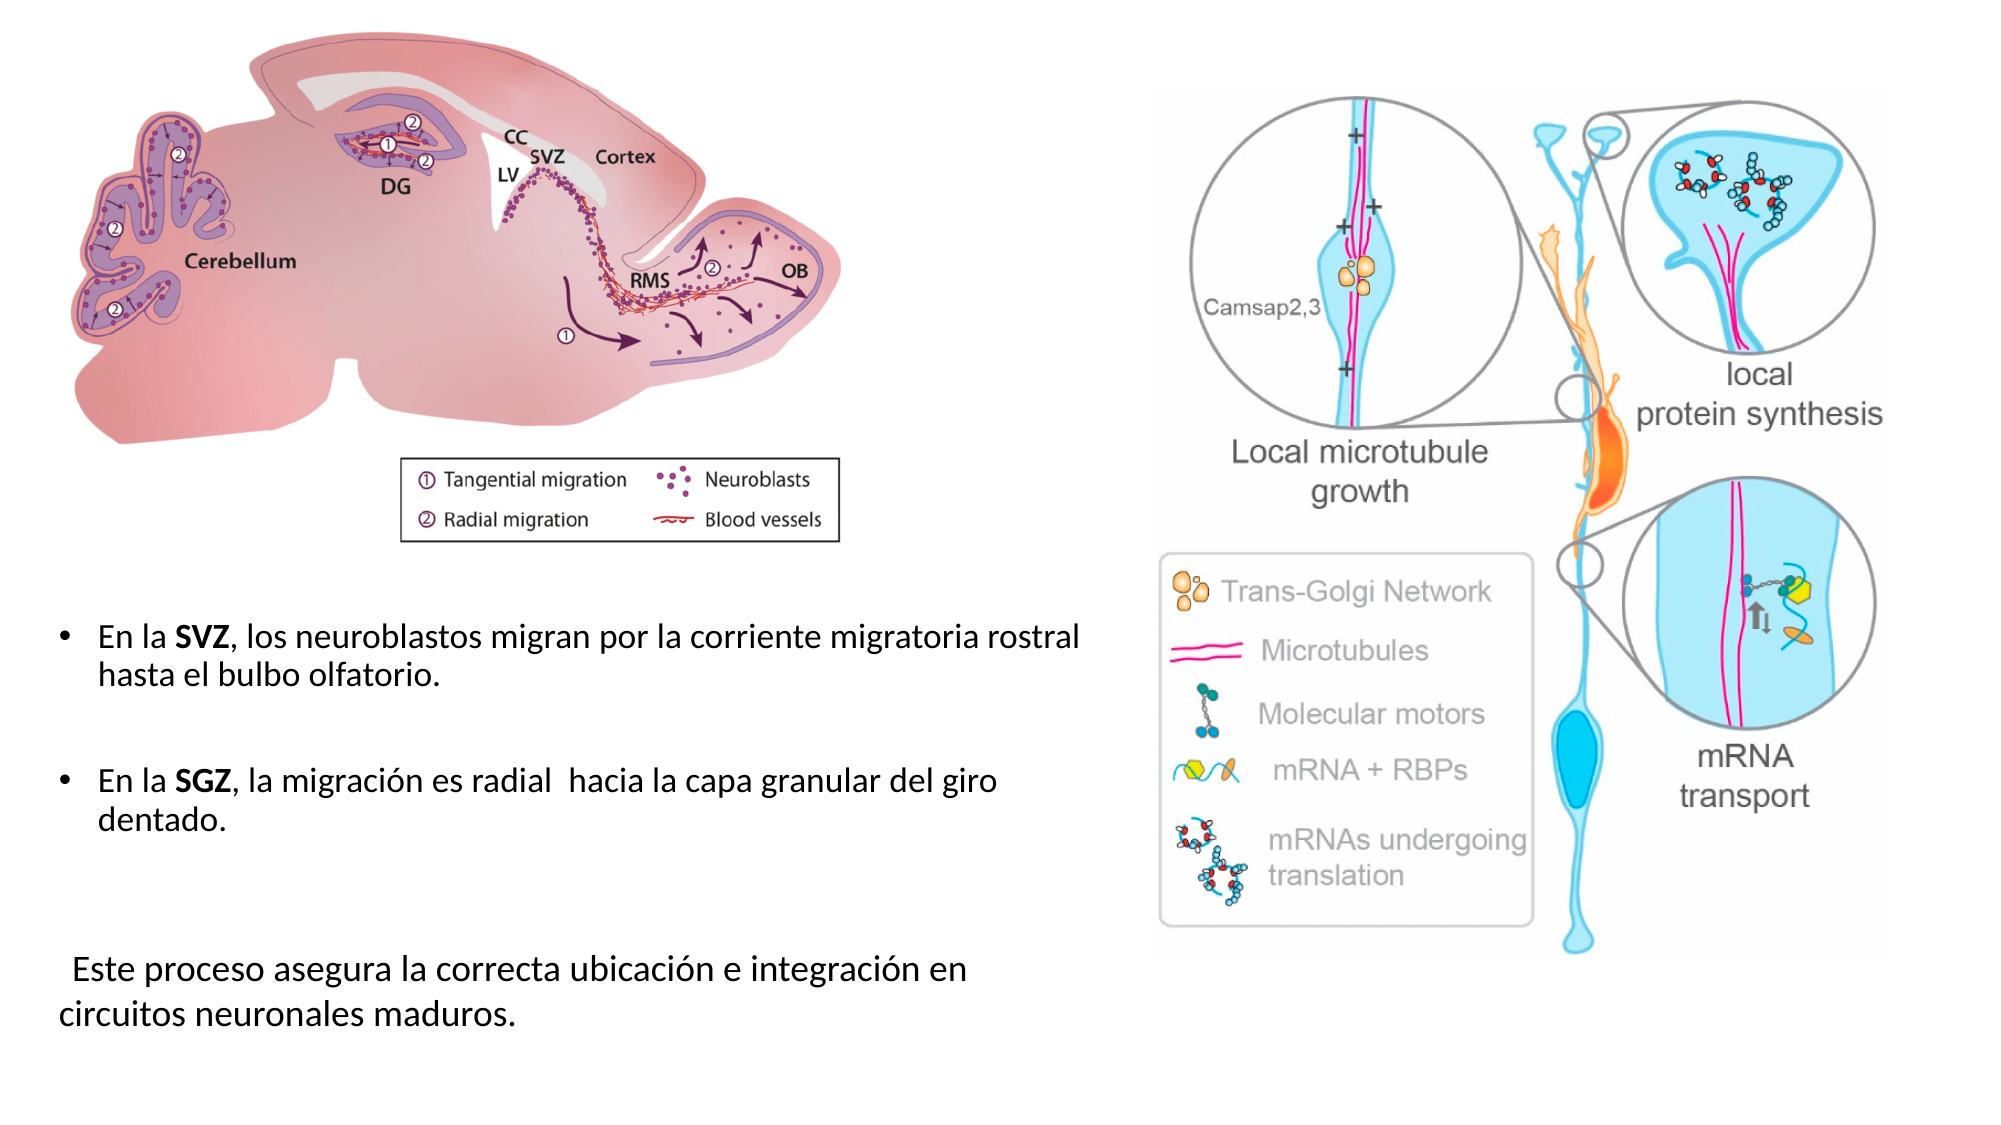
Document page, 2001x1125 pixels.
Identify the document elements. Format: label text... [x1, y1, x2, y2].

text_box En la SVZ, los neuroblastos migran por la corriente migratoria rostral hasta el bulbo olfatorio. En la SGZ, la migración es radial hacia la capa granular del giro dentado. [43, 610, 1142, 906]
text_box Este proceso asegura la correcta ubicación e integración en circuitos neuronales maduros. [43, 923, 1071, 1079]
picture [60, 30, 852, 545]
picture [1148, 88, 1893, 962]
